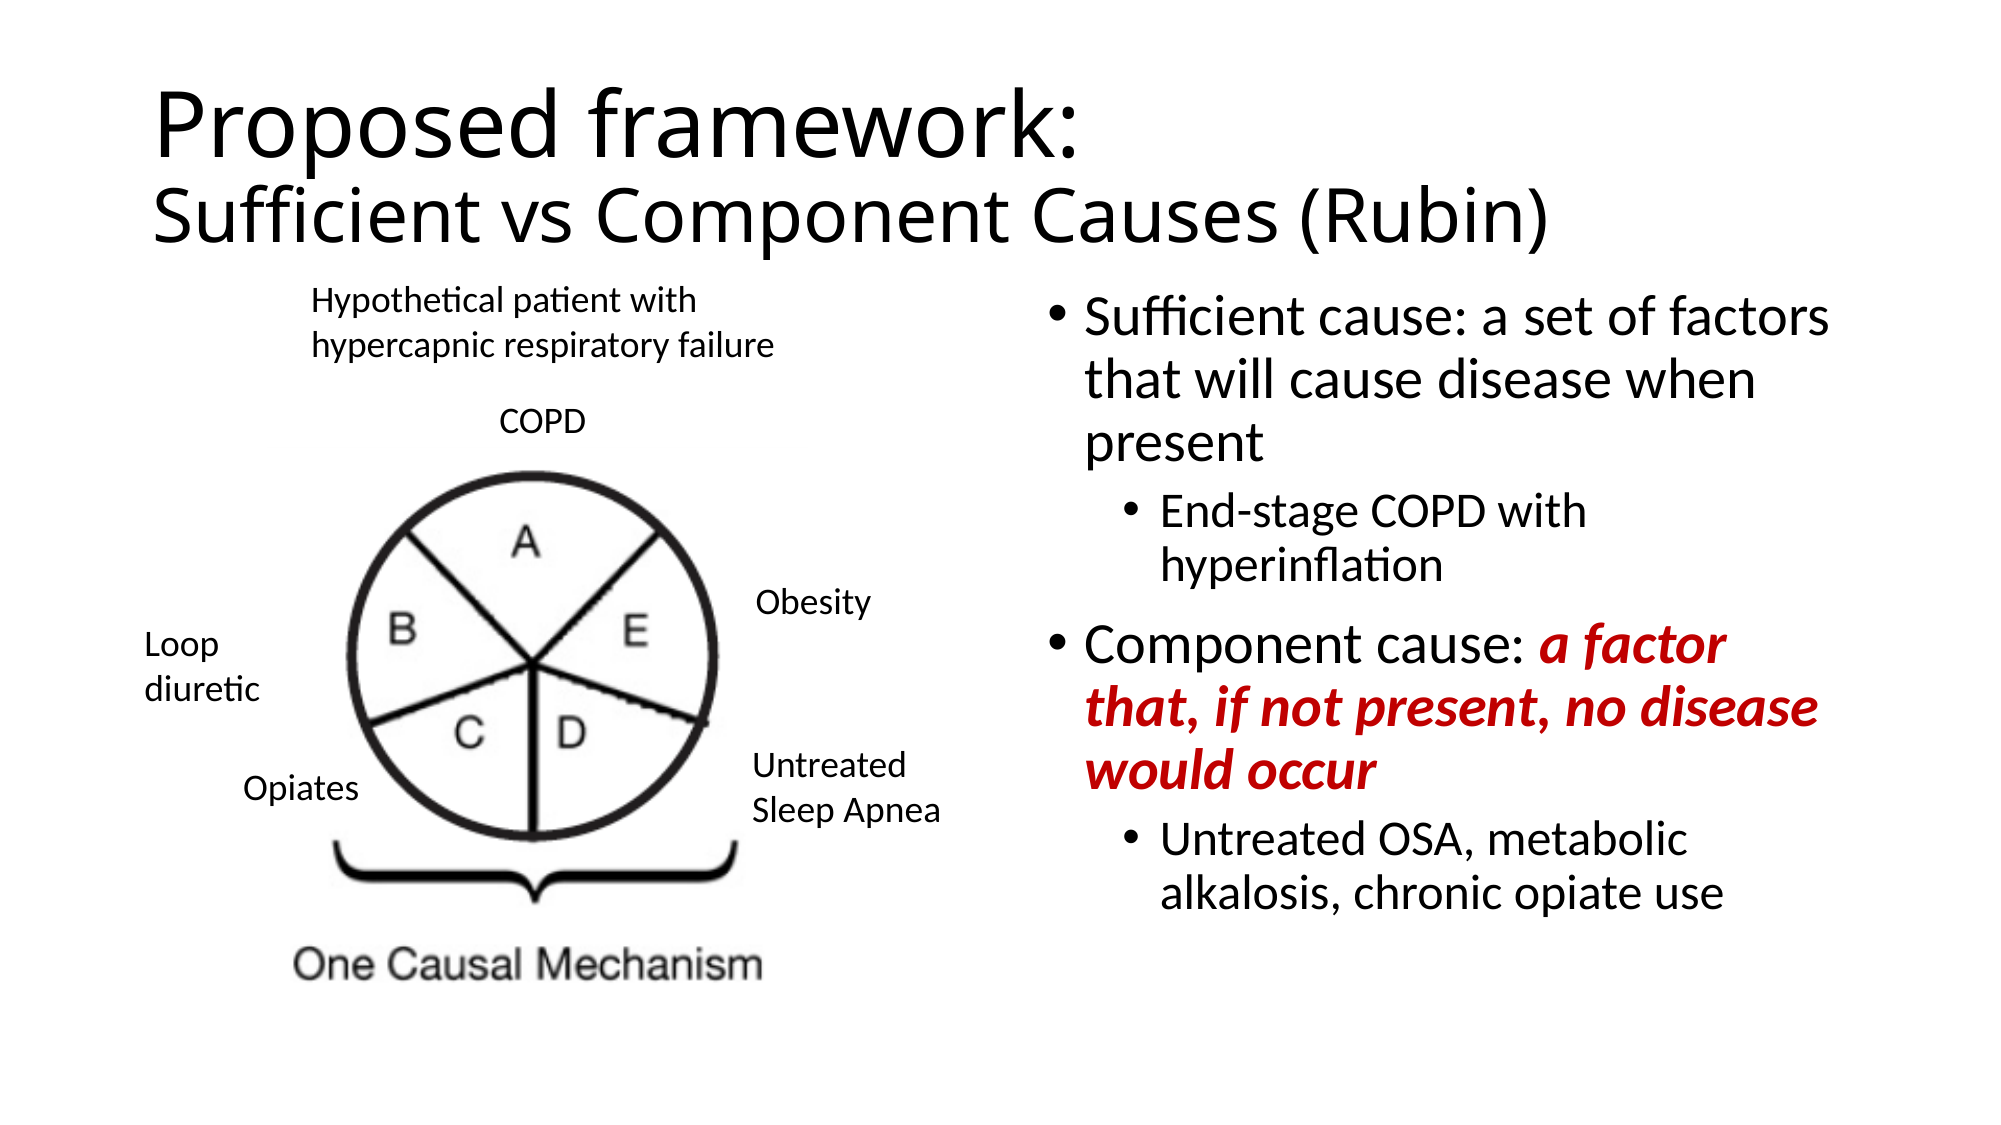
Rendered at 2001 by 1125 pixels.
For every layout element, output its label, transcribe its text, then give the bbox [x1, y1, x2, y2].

title Proposed framework: Sufficient vs Component Causes (Rubin) [137, 59, 1863, 278]
text_box Hypothetical patient with hypercapnic respiratory failure [296, 267, 808, 373]
list Sufficient cause: a set of factors that will cause disease when present End-stage COPD with hyperinflation Component cause: a factor that, if not present, no disease would occur Untreated OSA, metabolic alkalosis, chronic opiate use [1032, 277, 1863, 1014]
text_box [129, 388, 1001, 1014]
